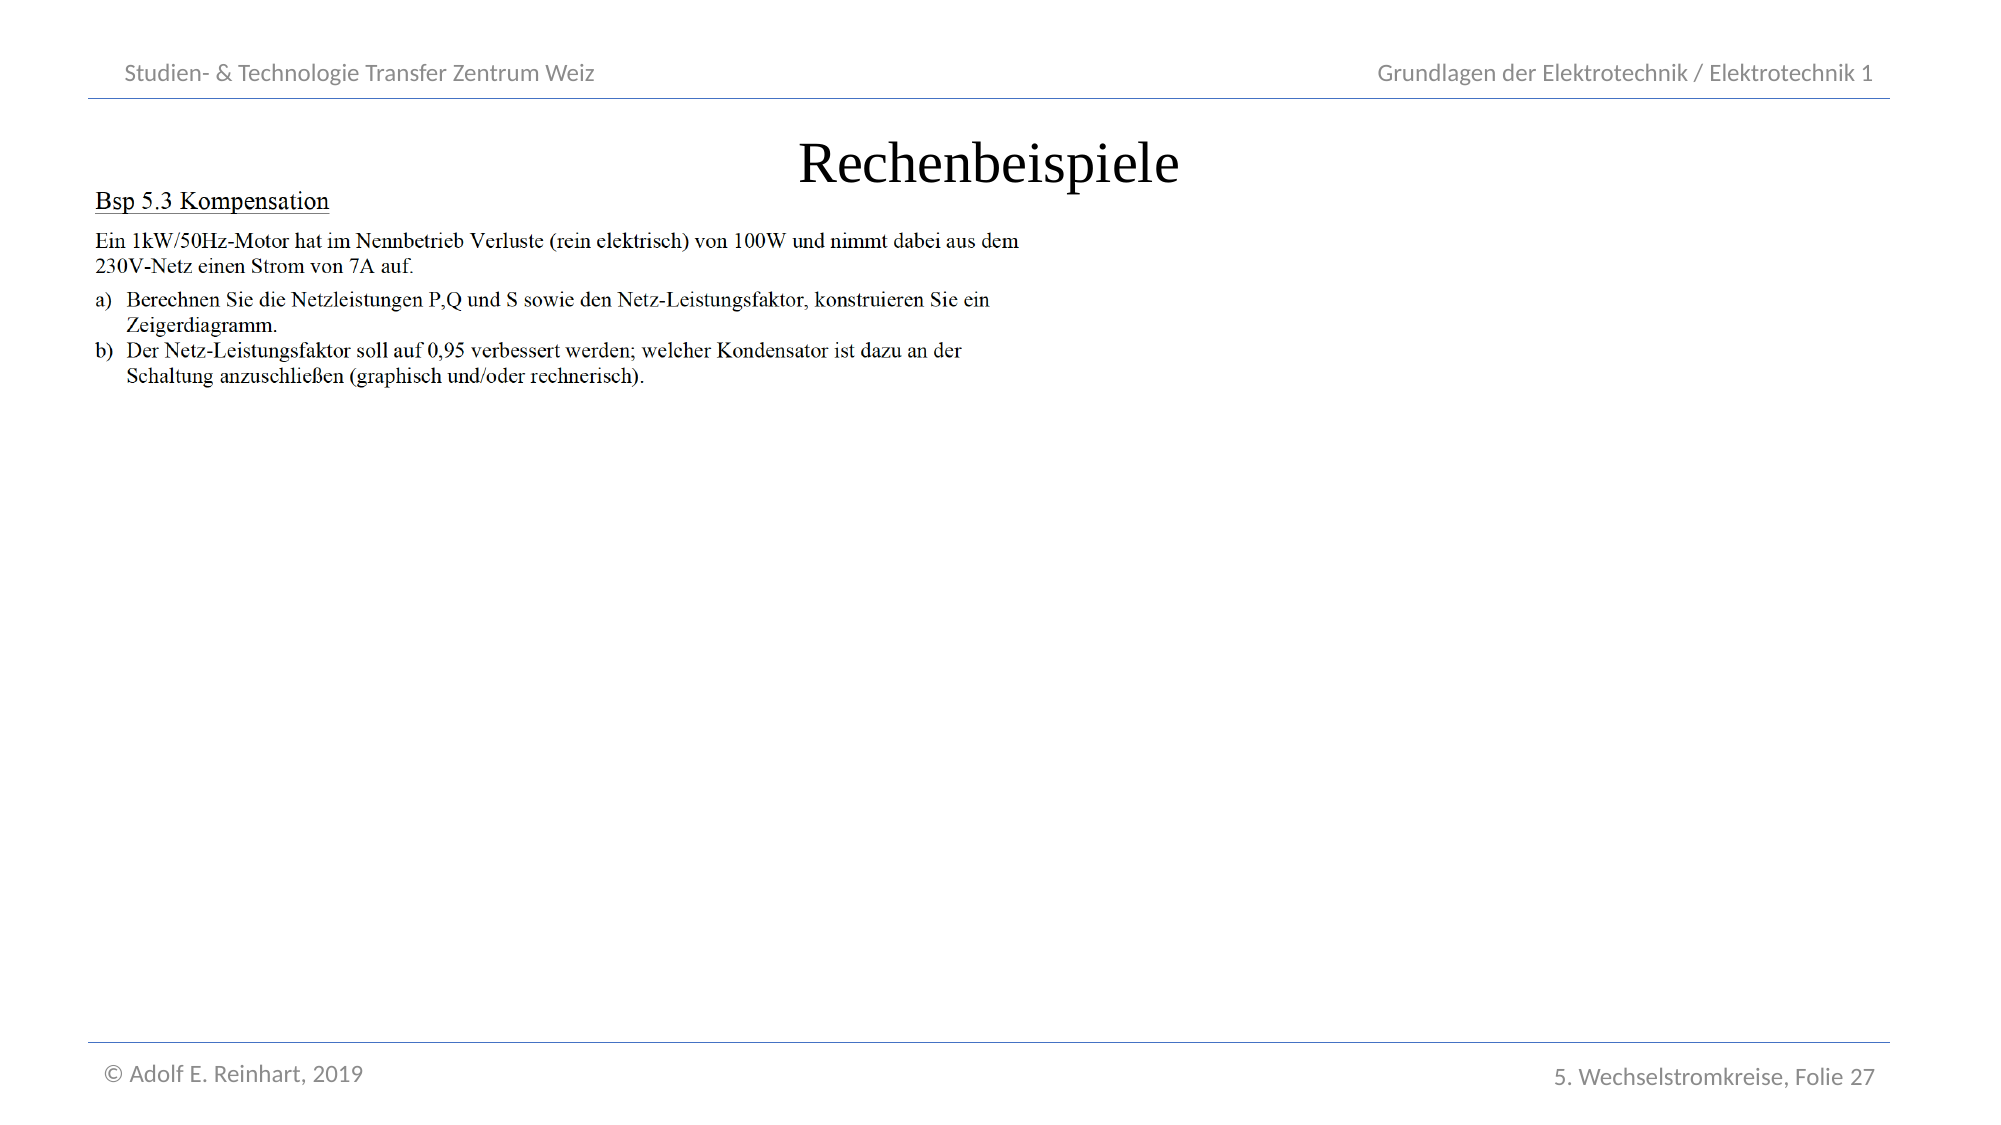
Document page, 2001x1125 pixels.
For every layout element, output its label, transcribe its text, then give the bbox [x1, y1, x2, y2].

footer © Adolf E. Reinhart, 2019 [88, 1043, 1338, 1103]
picture [88, 182, 1032, 396]
slide_number 5. Wechselstromkreise, Folie 27 [1358, 1044, 1891, 1105]
text_box Rechenbeispiele [88, 125, 1891, 205]
text_box Studien- & Technologie Transfer Zentrum Weiz Grundlagen der Elektrotechnik / Elektrotechnik 1 [109, 41, 1891, 98]
